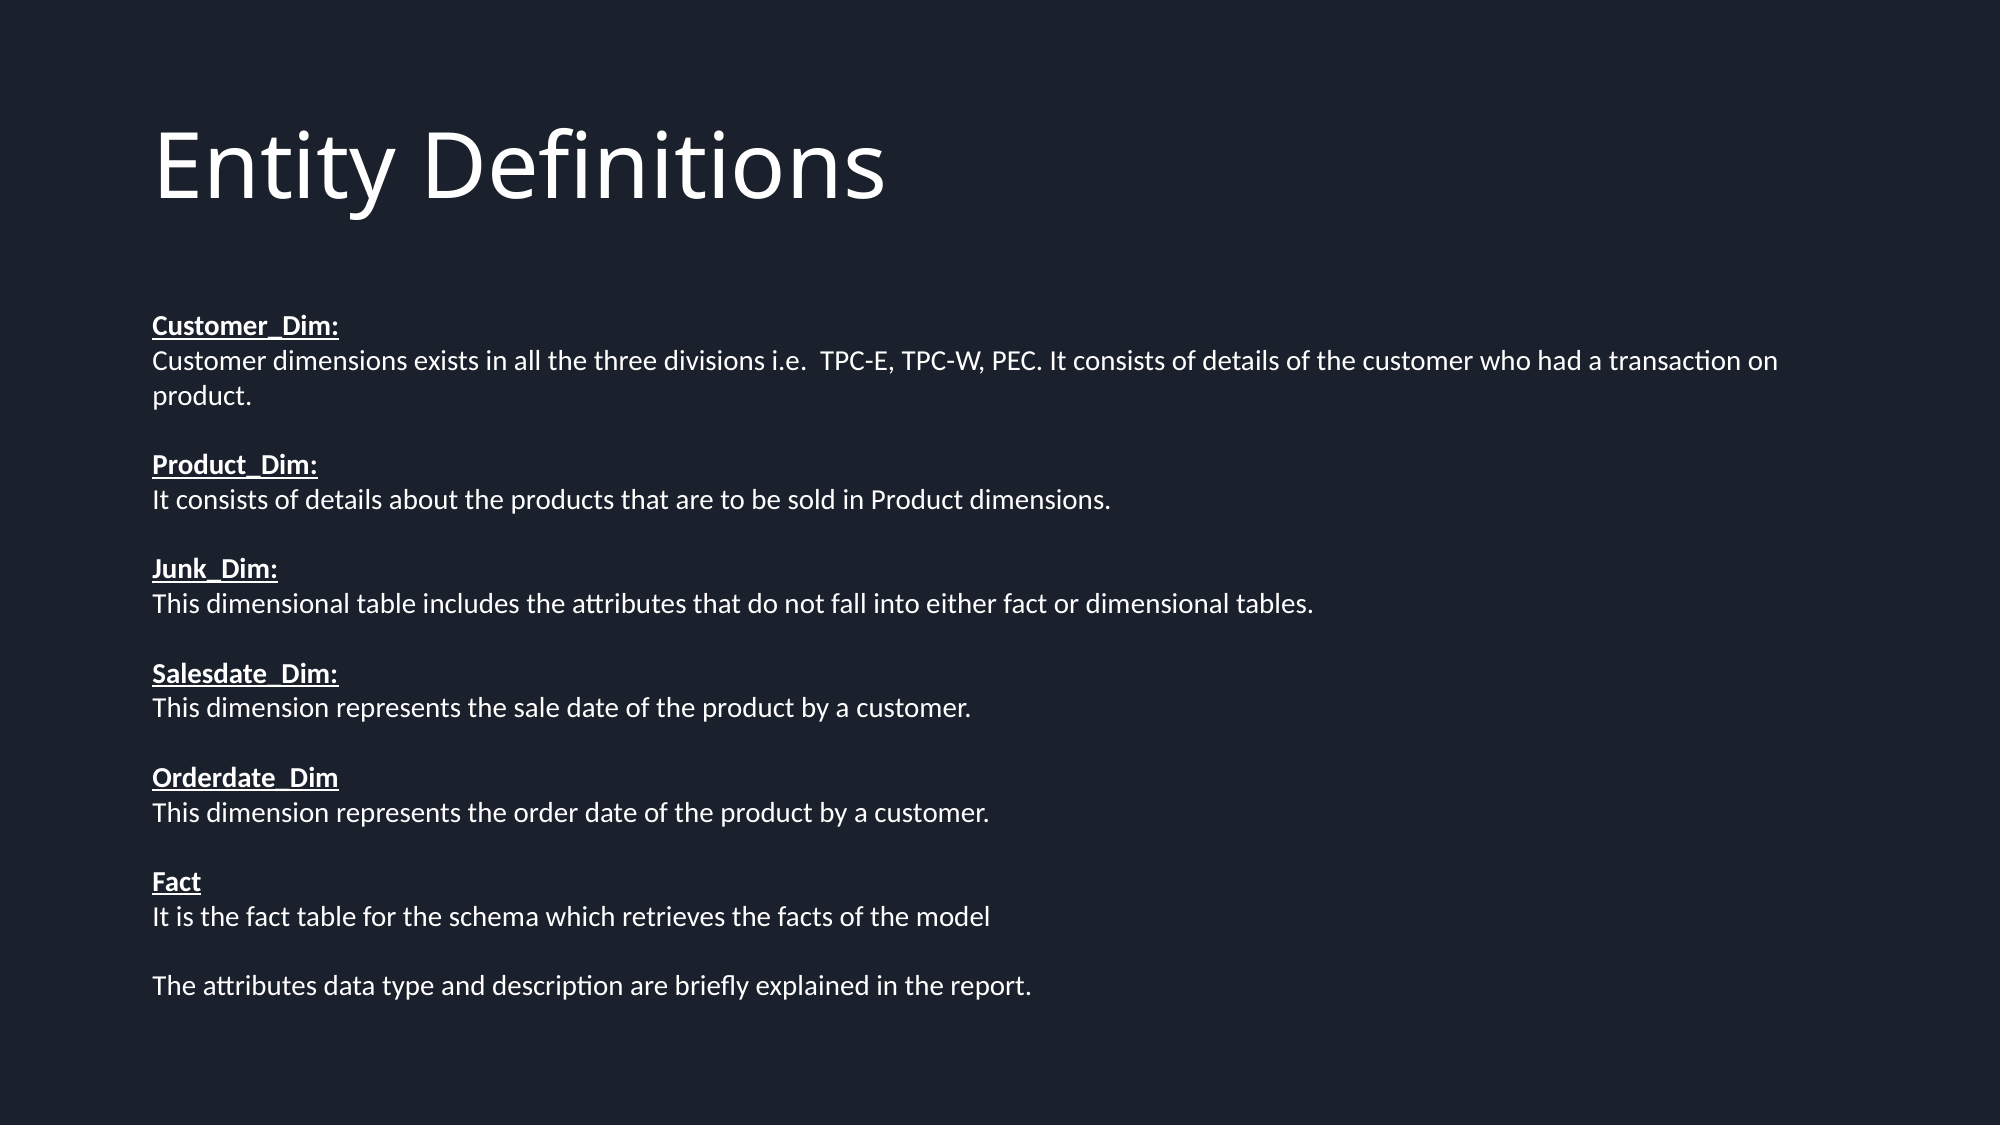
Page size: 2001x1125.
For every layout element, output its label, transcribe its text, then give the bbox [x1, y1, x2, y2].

list Customer_Dim: Customer dimensions exists in all the three divisions i.e. TPC-E, TPC-W, PEC. It consists of details of the customer who had a transaction on product. Product_Dim: It consists of details about the products that are to be sold in Product dimensions. Junk_Dim: This dimensional table includes the attributes that do not fall into either fact or dimensional tables. Salesdate_Dim: This dimension represents the sale date of the product by a customer. Orderdate_Dim This dimension represents the order date of the product by a customer. Fact It is the fact table for the schema which retrieves the facts of the model The attributes data type and description are briefly explained in the report. [137, 299, 1863, 1014]
title Entity Definitions [137, 59, 1863, 278]
